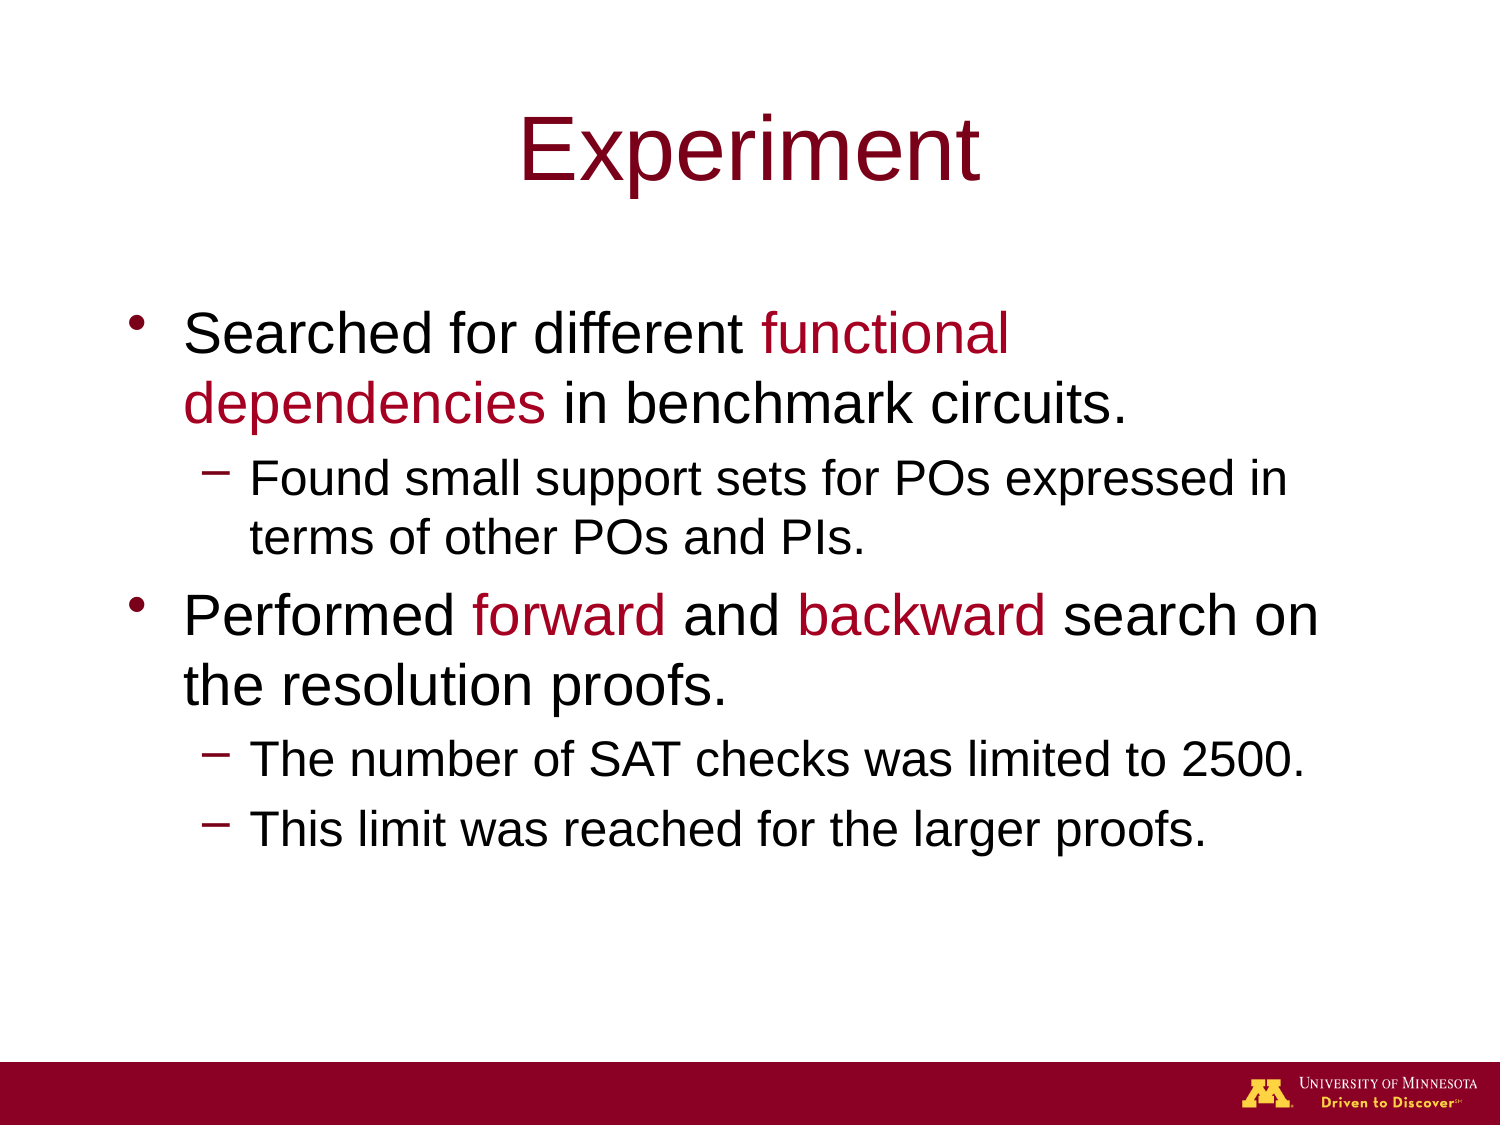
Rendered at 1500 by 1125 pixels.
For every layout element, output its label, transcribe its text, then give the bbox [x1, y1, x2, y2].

list Searched for different functional dependencies in benchmark circuits. Found small support sets for POs expressed in terms of other POs and PIs. Performed forward and backward search on the resolution proofs. The number of SAT checks was limited to 2500. This limit was reached for the larger proofs. [112, 287, 1388, 938]
picture [0, 1062, 1500, 1125]
title Experiment [112, 49, 1388, 238]
